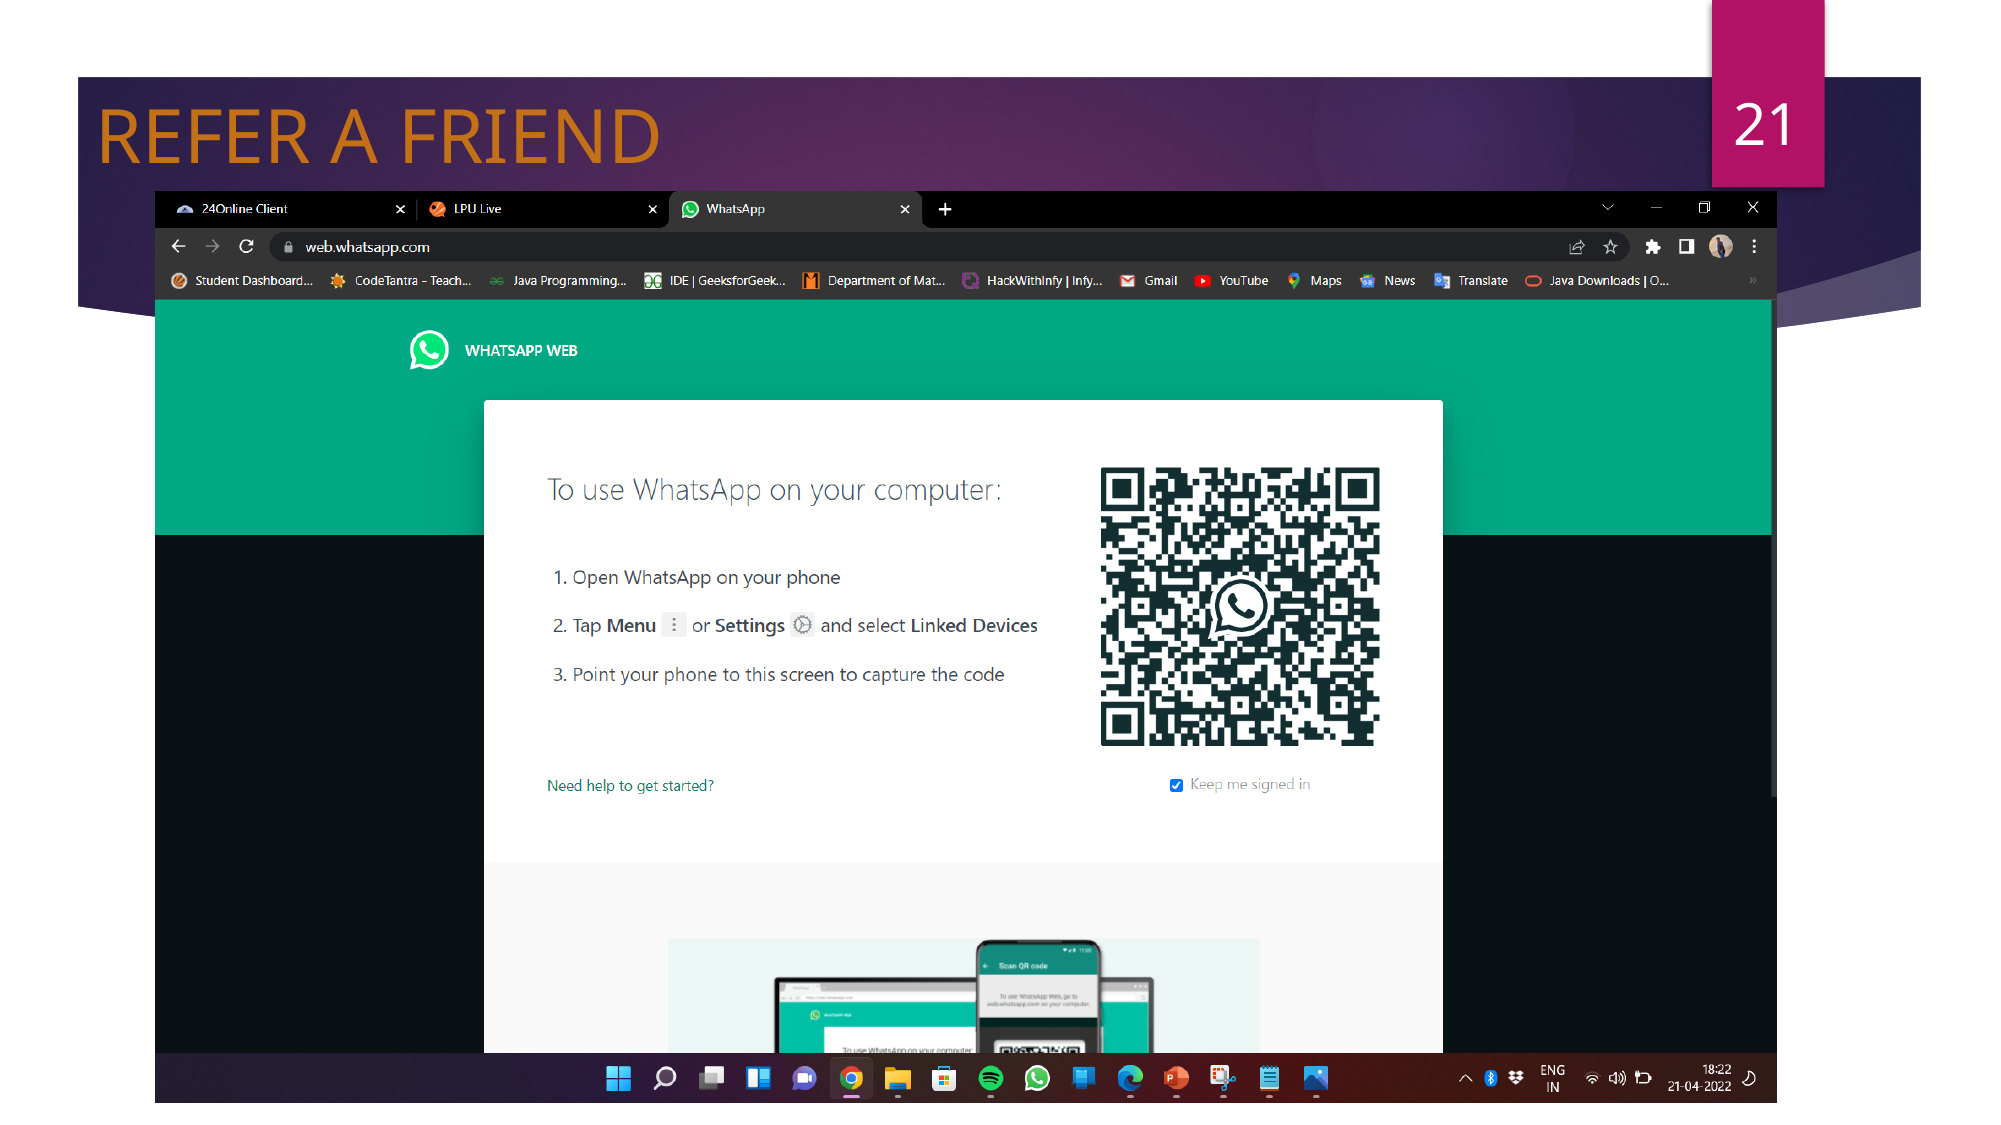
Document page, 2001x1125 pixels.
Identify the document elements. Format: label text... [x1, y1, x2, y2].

slide_number 21 [1698, 48, 1836, 175]
title REFER A FRIEND [80, 75, 1518, 192]
picture [155, 190, 1777, 1103]
